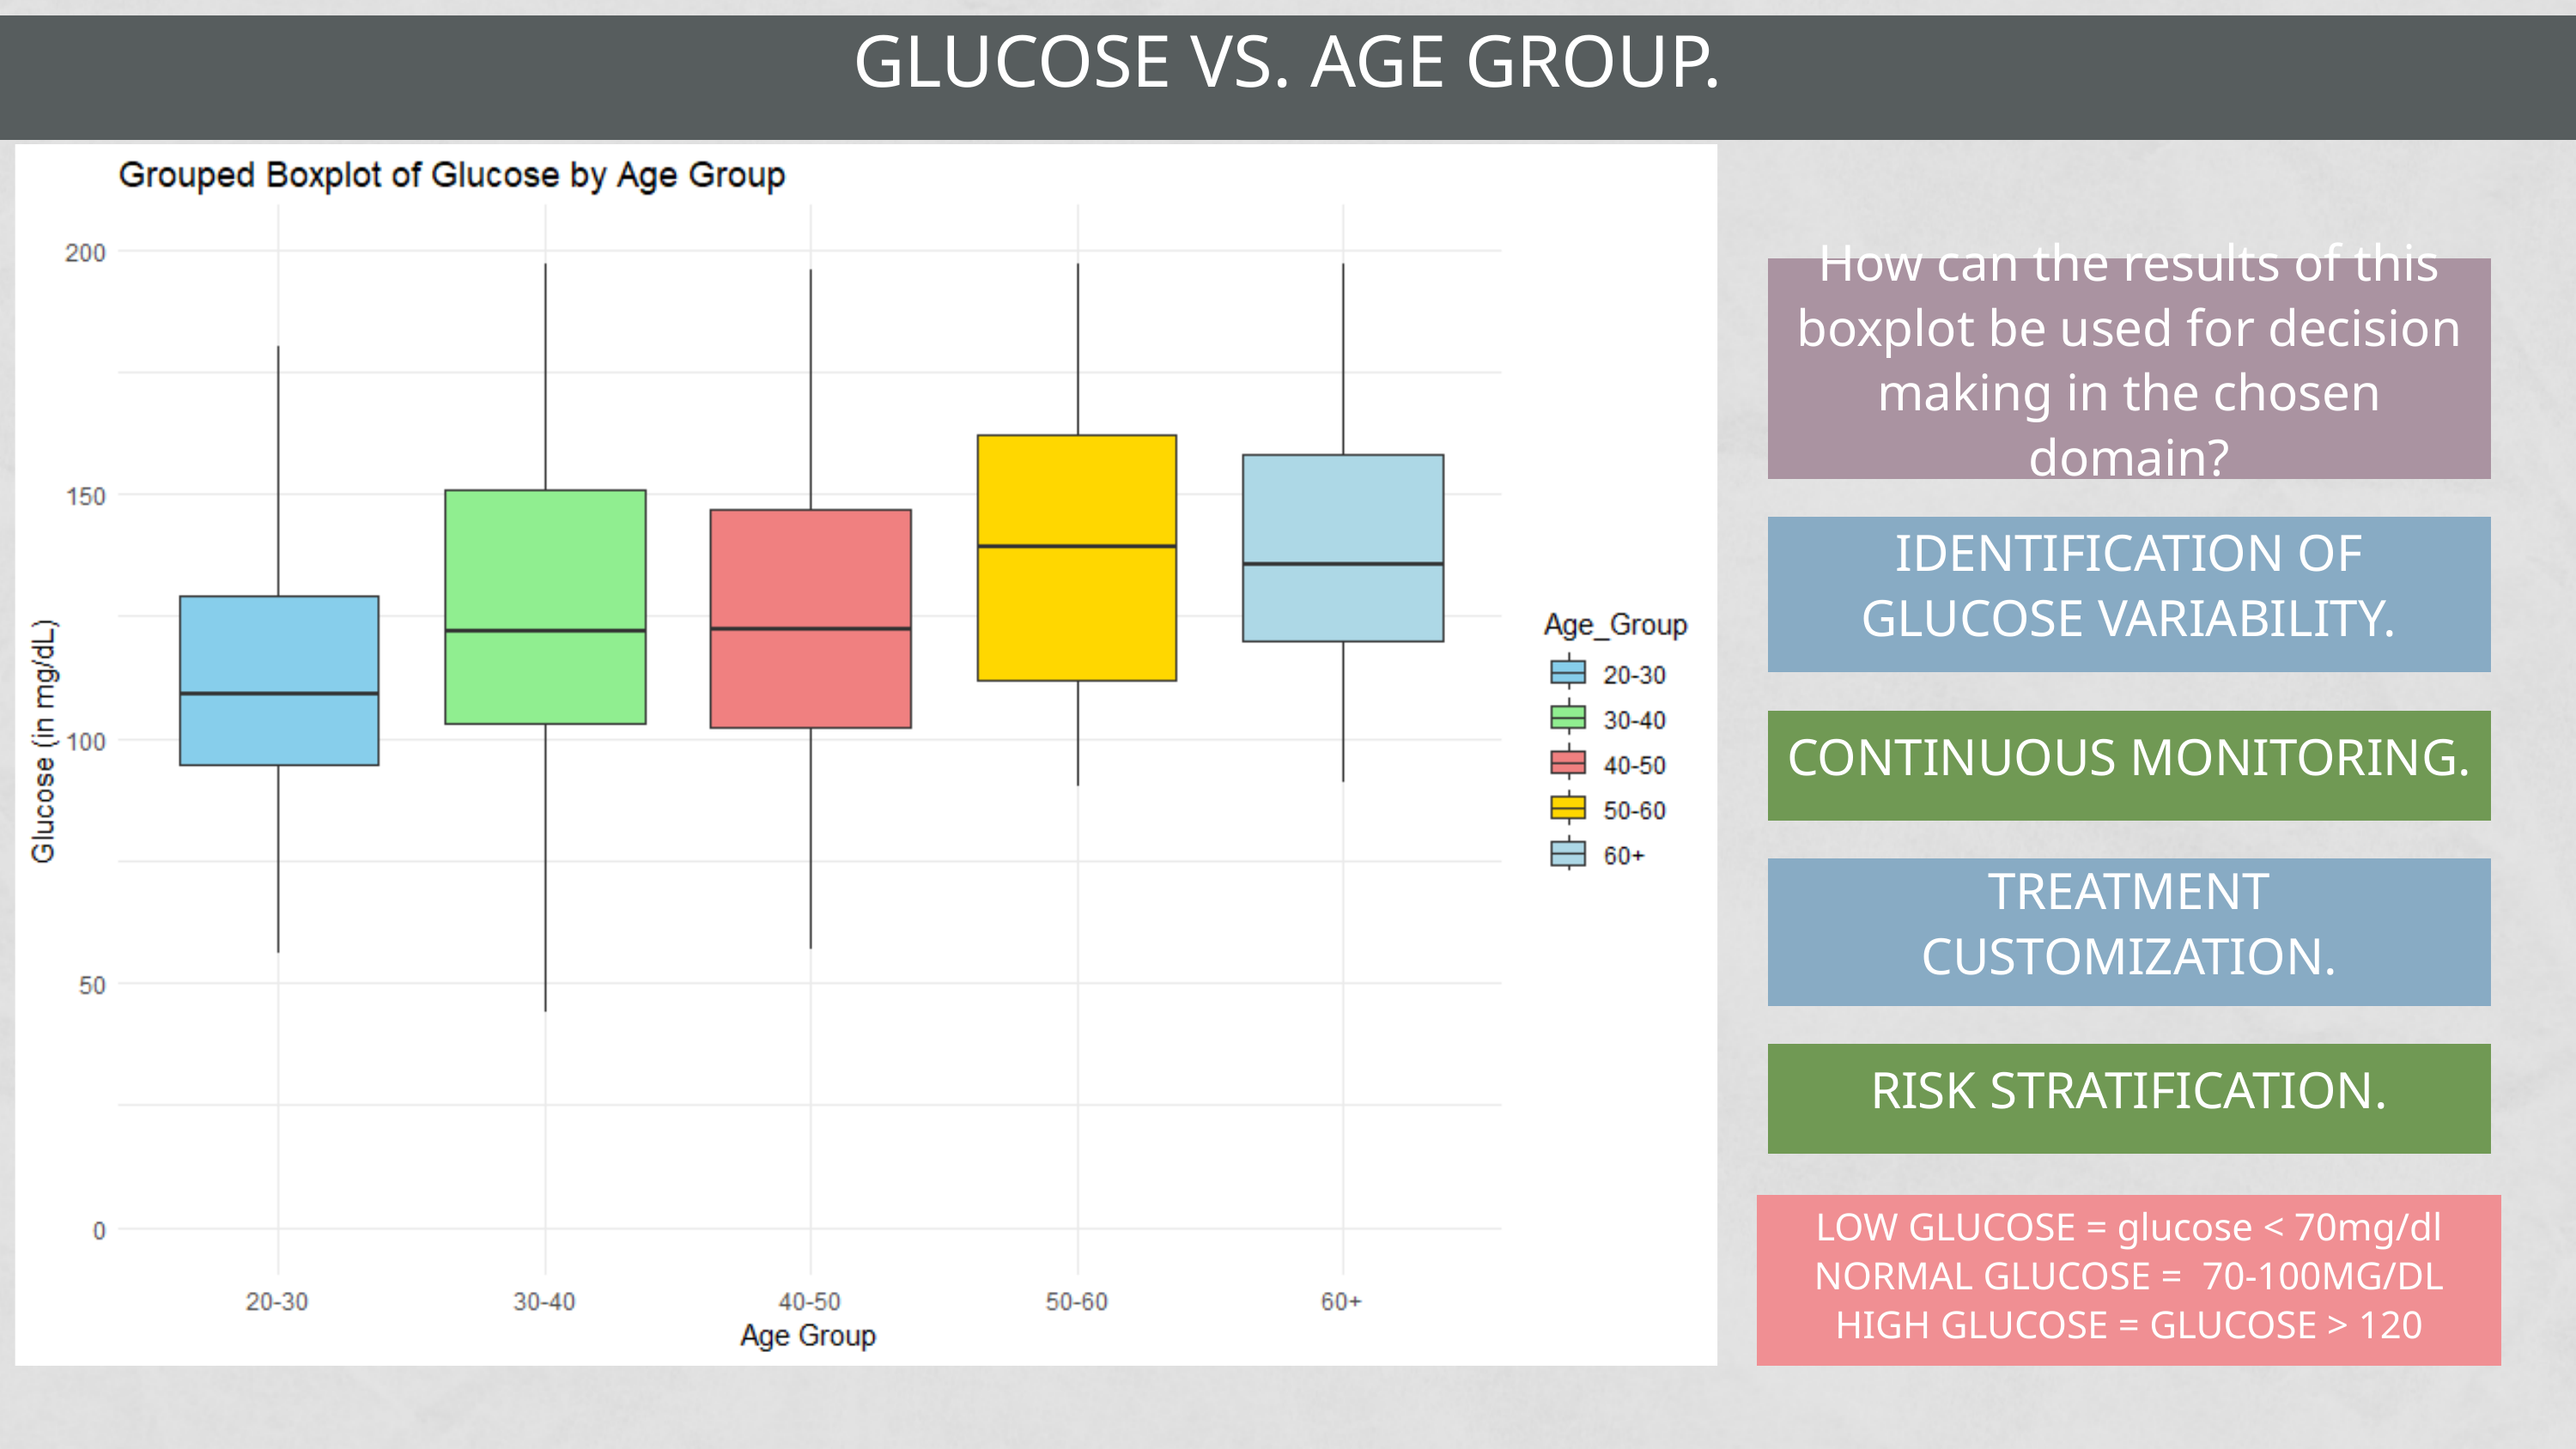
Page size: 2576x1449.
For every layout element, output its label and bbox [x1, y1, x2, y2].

text_box [0, 0, 2576, 15]
text_box [1767, 710, 2491, 821]
text_box [15, 149, 1718, 1367]
text_box [1756, 1194, 2502, 1367]
text_box [1767, 1043, 2491, 1155]
text_box [1767, 516, 2491, 672]
text_box [1767, 258, 2491, 480]
text_box [0, 148, 2576, 1449]
text_box [1767, 858, 2491, 1006]
text_box [0, 15, 2576, 140]
